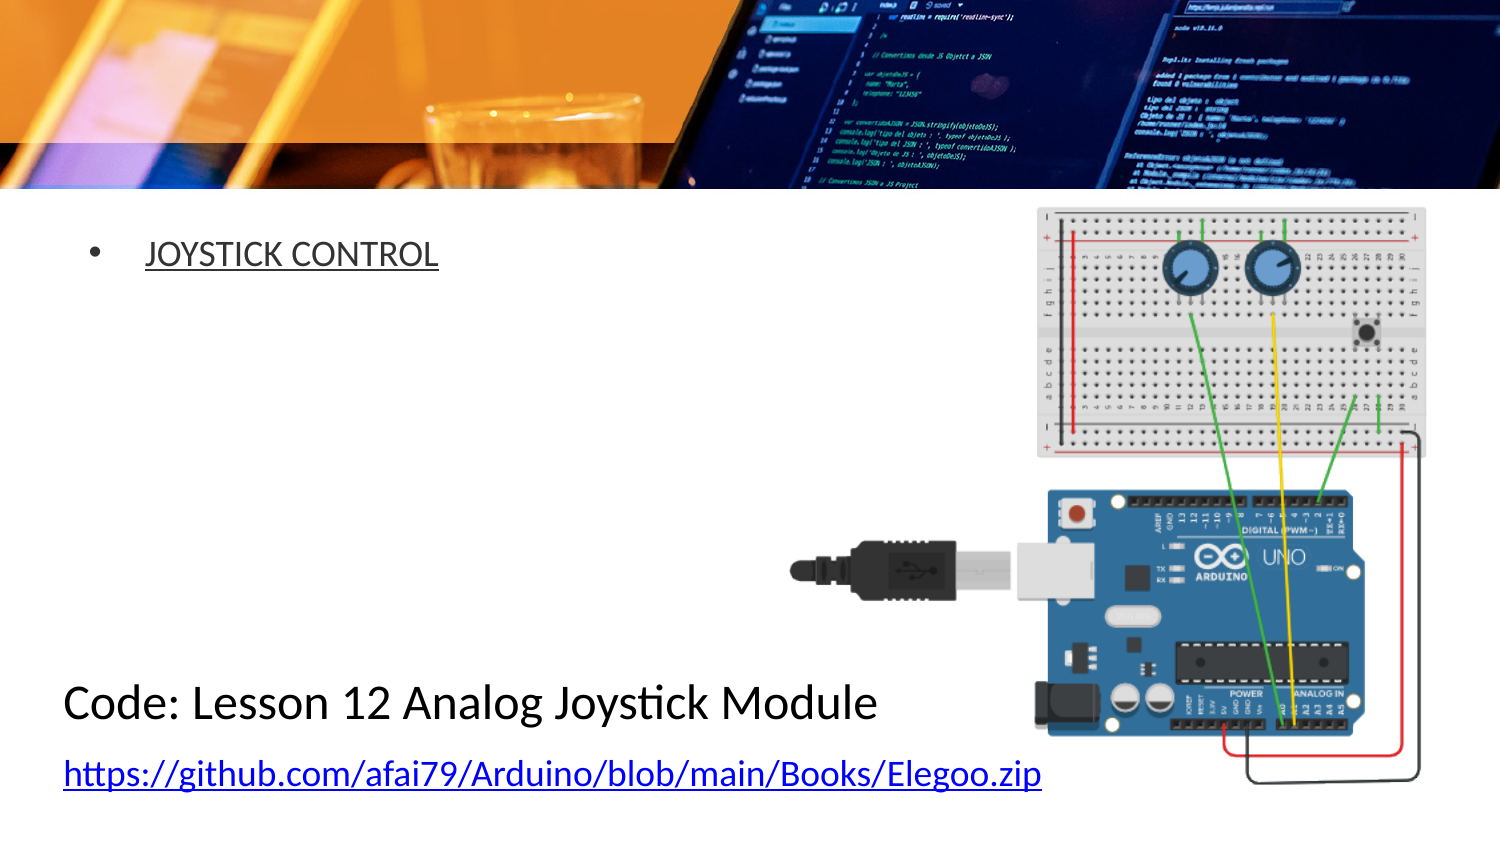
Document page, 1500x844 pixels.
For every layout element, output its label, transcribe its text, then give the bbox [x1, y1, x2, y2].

list Joystick Control [73, 221, 764, 657]
picture [0, 0, 1500, 844]
text_box Code: Lesson 12 Analog Joystick Module https://github.com/afai79/Arduino/blob/main/Books/Elegoo.zip [48, 657, 764, 802]
